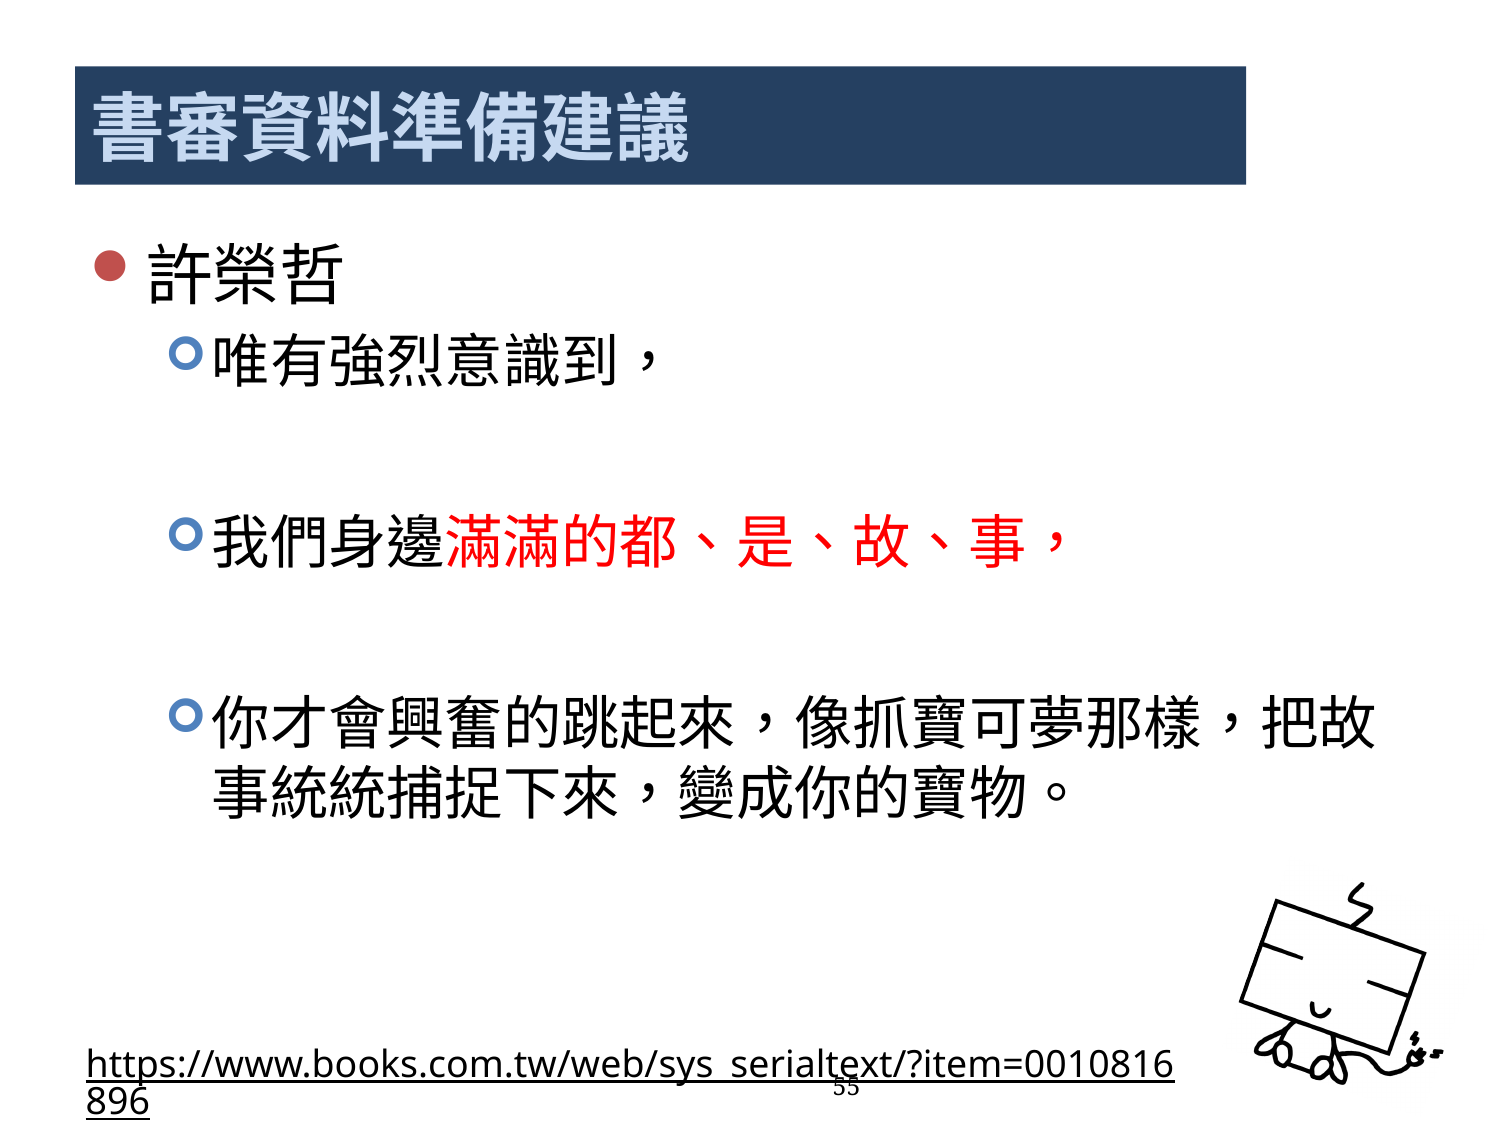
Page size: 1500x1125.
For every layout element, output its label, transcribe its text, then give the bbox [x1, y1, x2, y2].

title 書審資料準備建議 [75, 66, 1247, 185]
list 許榮哲 唯有強烈意識到， 我們身邊滿滿的都、是、故、事， 你才會興奮的跳起來，像抓寶可夢那樣，把故事統統捕捉下來，變成你的寶物。 [75, 224, 1436, 1038]
picture [1223, 909, 1487, 1116]
text_box https://www.books.com.tw/web/sys_serialtext/?item=0010816896 [70, 1032, 1196, 1125]
